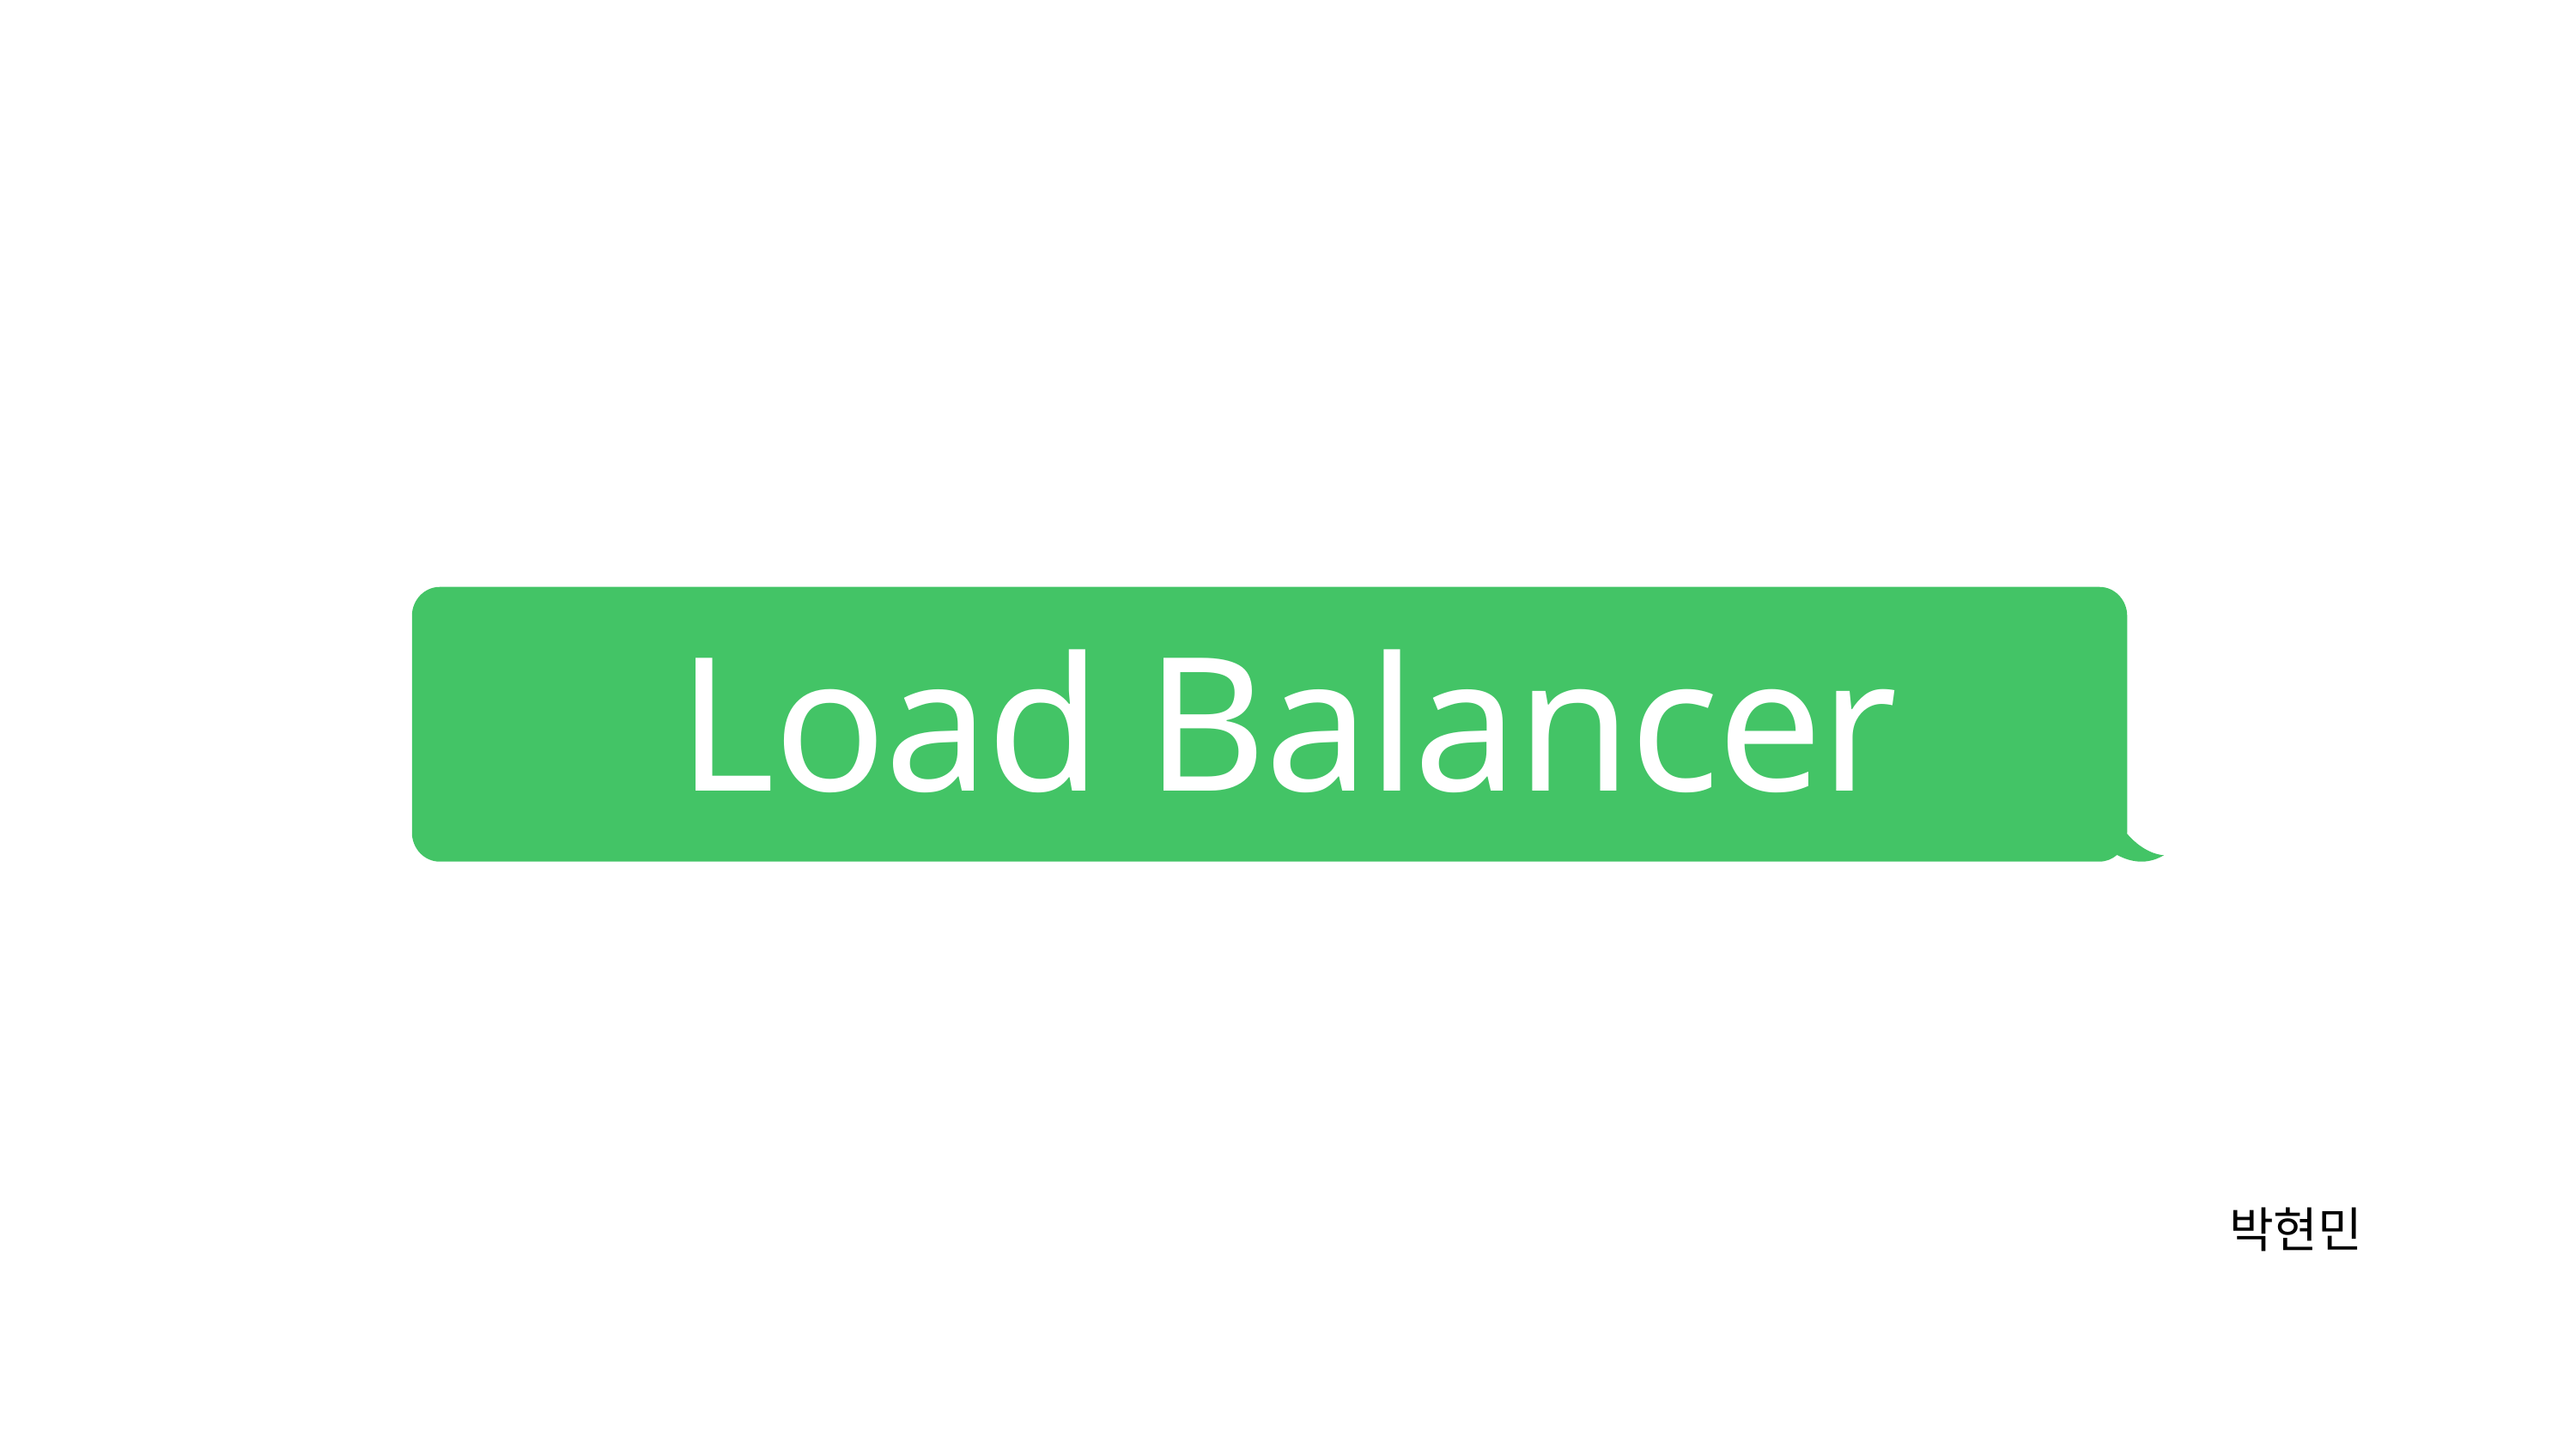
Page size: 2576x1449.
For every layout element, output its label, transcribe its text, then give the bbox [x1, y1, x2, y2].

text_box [411, 586, 2165, 862]
text_box 박현민 [2190, 1189, 2403, 1258]
